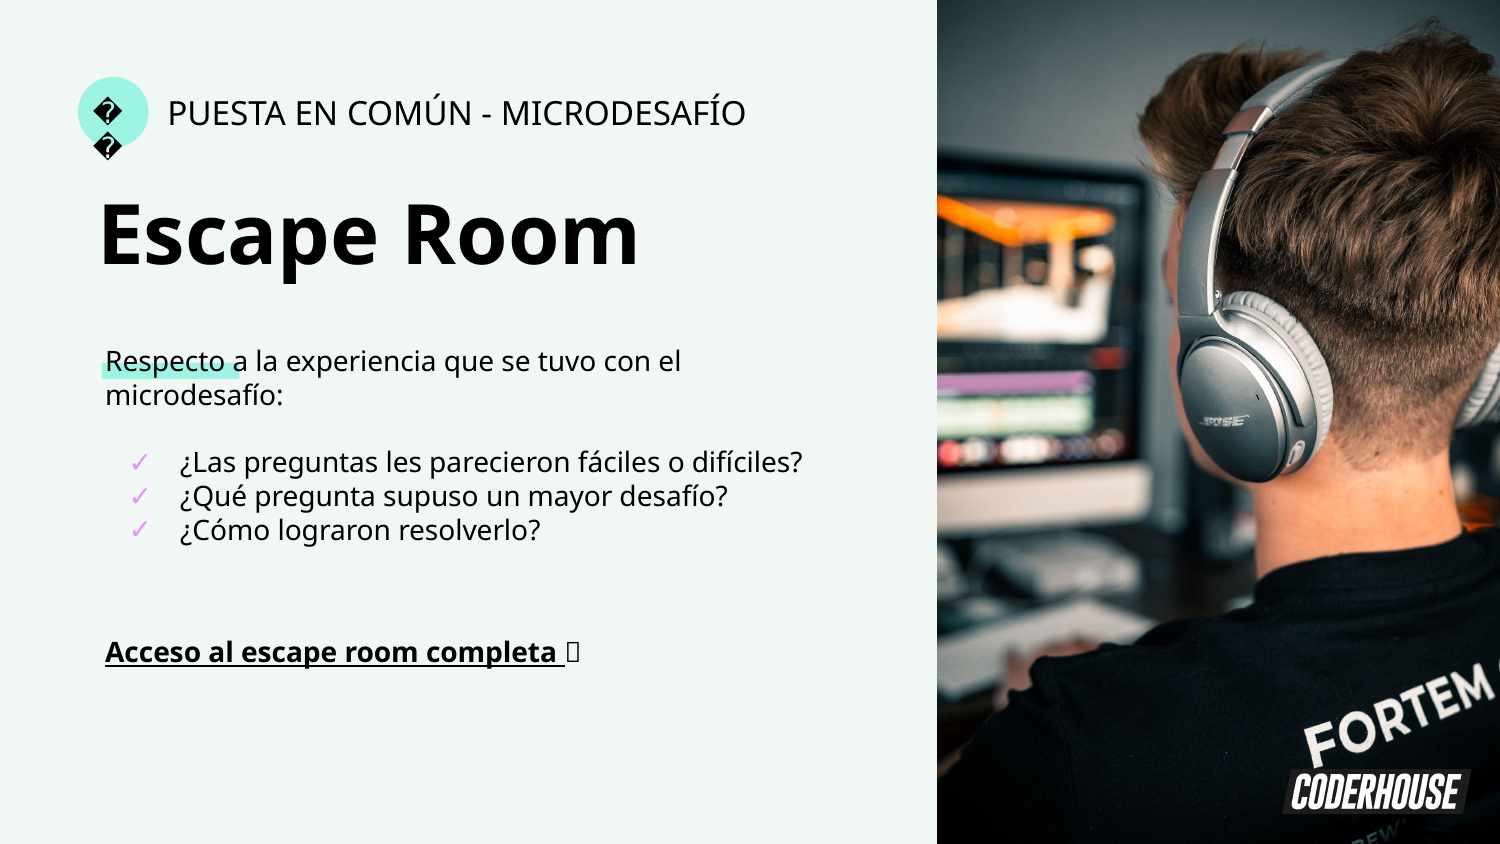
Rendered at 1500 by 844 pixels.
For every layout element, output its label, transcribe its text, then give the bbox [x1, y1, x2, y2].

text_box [77, 76, 149, 148]
text_box Respecto a la experiencia que se tuvo con el microdesafío: ¿Las preguntas les parecieron fáciles o difíciles? ¿Qué pregunta supuso un mayor desafío? ¿Cómo lograron resolverlo? Acceso al escape room completa 🚀 [90, 328, 862, 688]
text_box Escape Room [82, 177, 901, 298]
picture [937, 0, 1500, 844]
text_box PUESTA EN COMÚN - MICRODESAFÍO [152, 76, 780, 147]
